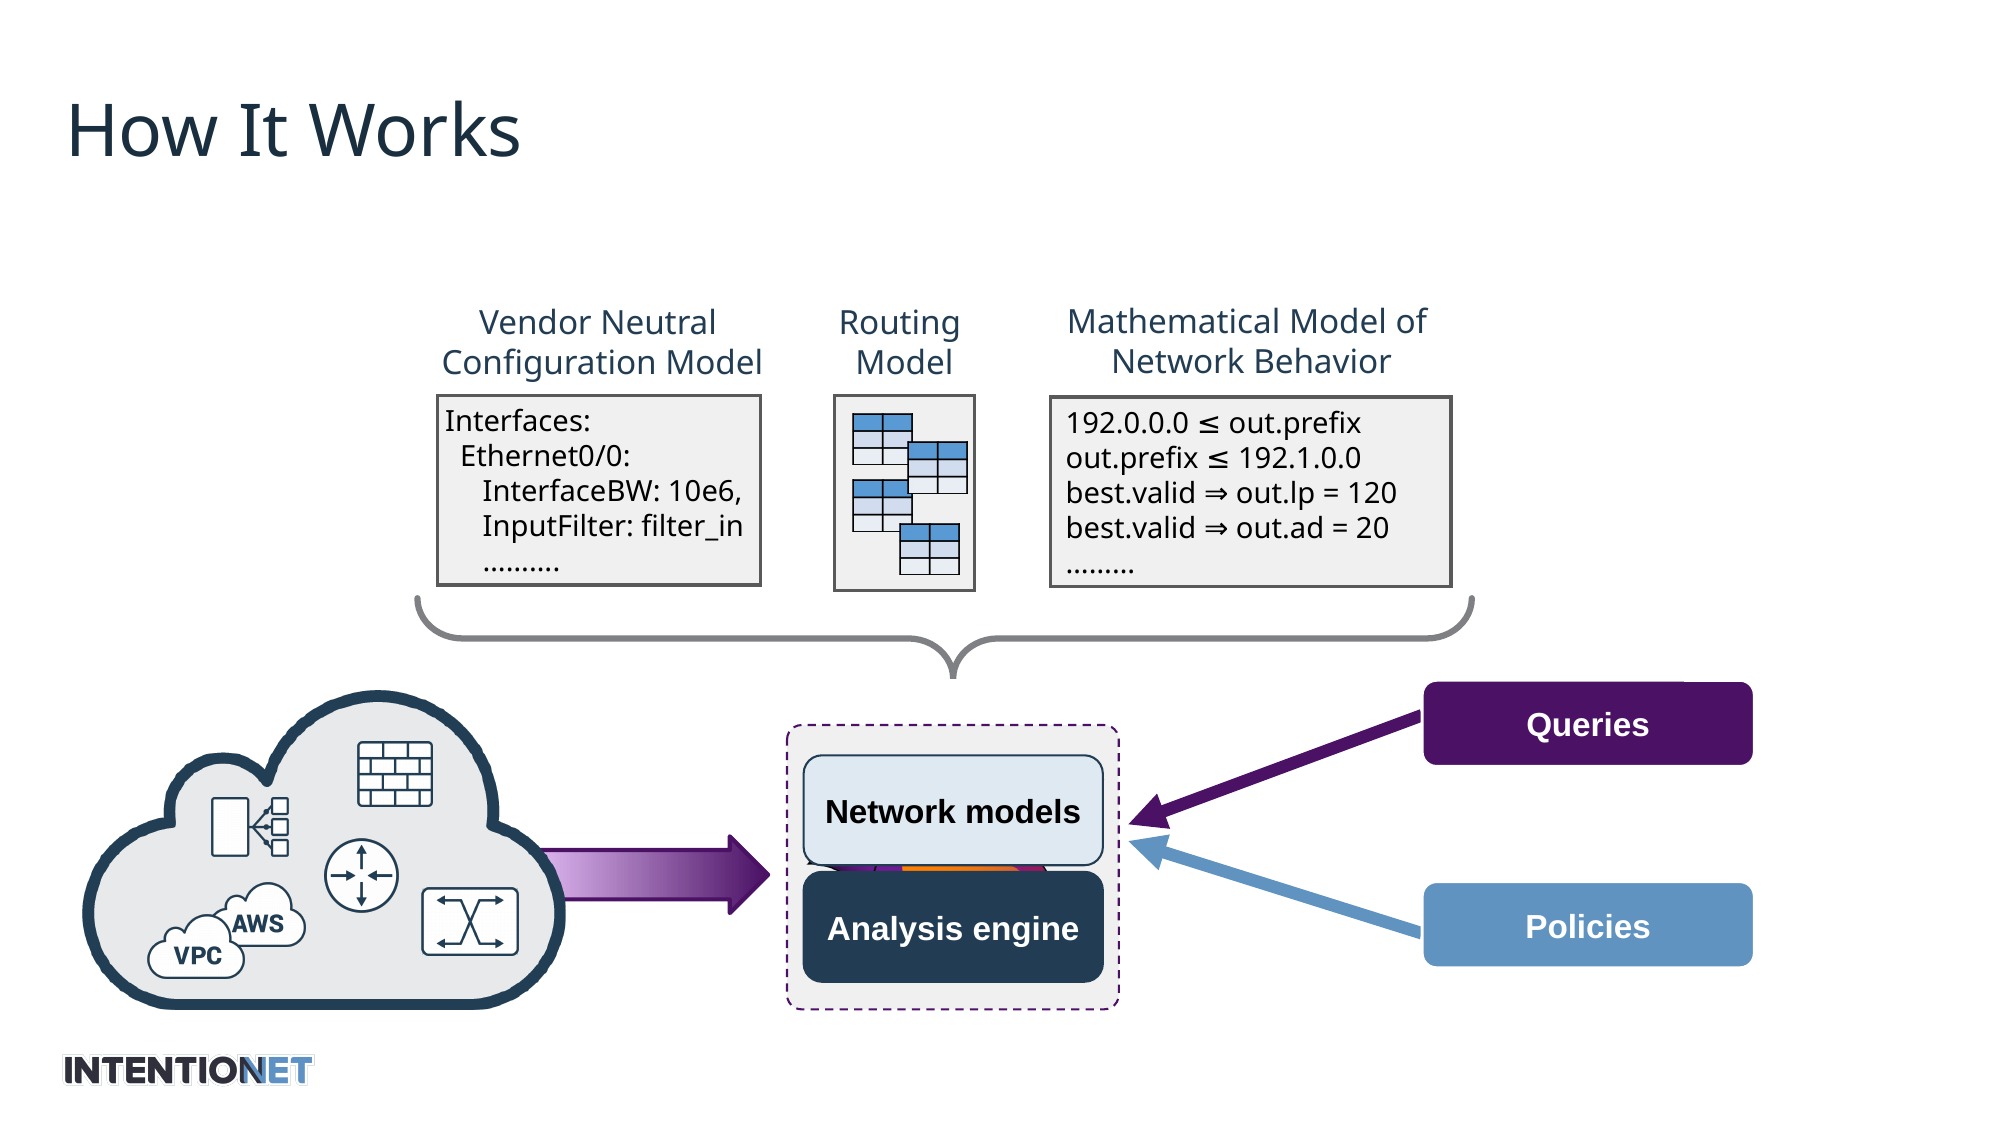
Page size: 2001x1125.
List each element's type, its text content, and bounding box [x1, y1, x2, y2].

text_box Vendor Neutral Configuration Model [423, 293, 782, 389]
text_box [1128, 714, 1423, 825]
text_box Interfaces: Ethernet0/0: InterfaceBW: 10e6, InputFilter: filter_in ………. [437, 395, 761, 585]
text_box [1128, 840, 1423, 934]
picture [799, 761, 1106, 973]
text_box 192.0.0.0 ≤ out.prefix out.prefix ≤ 192.1.0.0 best.valid ⇒ out.lp = 120 best.valid ⇒ out.ad = 20 ……… [1050, 396, 1451, 587]
picture [82, 689, 566, 1010]
title How It Works [50, 42, 1840, 214]
text_box [571, 834, 771, 915]
text_box Routing Model [820, 293, 988, 389]
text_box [833, 394, 975, 591]
text_box Mathematical Model of Network Behavior [1050, 292, 1453, 388]
text_box Policies [1422, 881, 1755, 968]
text_box Network models [809, 755, 1097, 760]
picture [50, 1042, 327, 1094]
text_box [417, 598, 1472, 679]
text_box [787, 725, 1119, 1010]
text_box Queries [1422, 680, 1755, 767]
